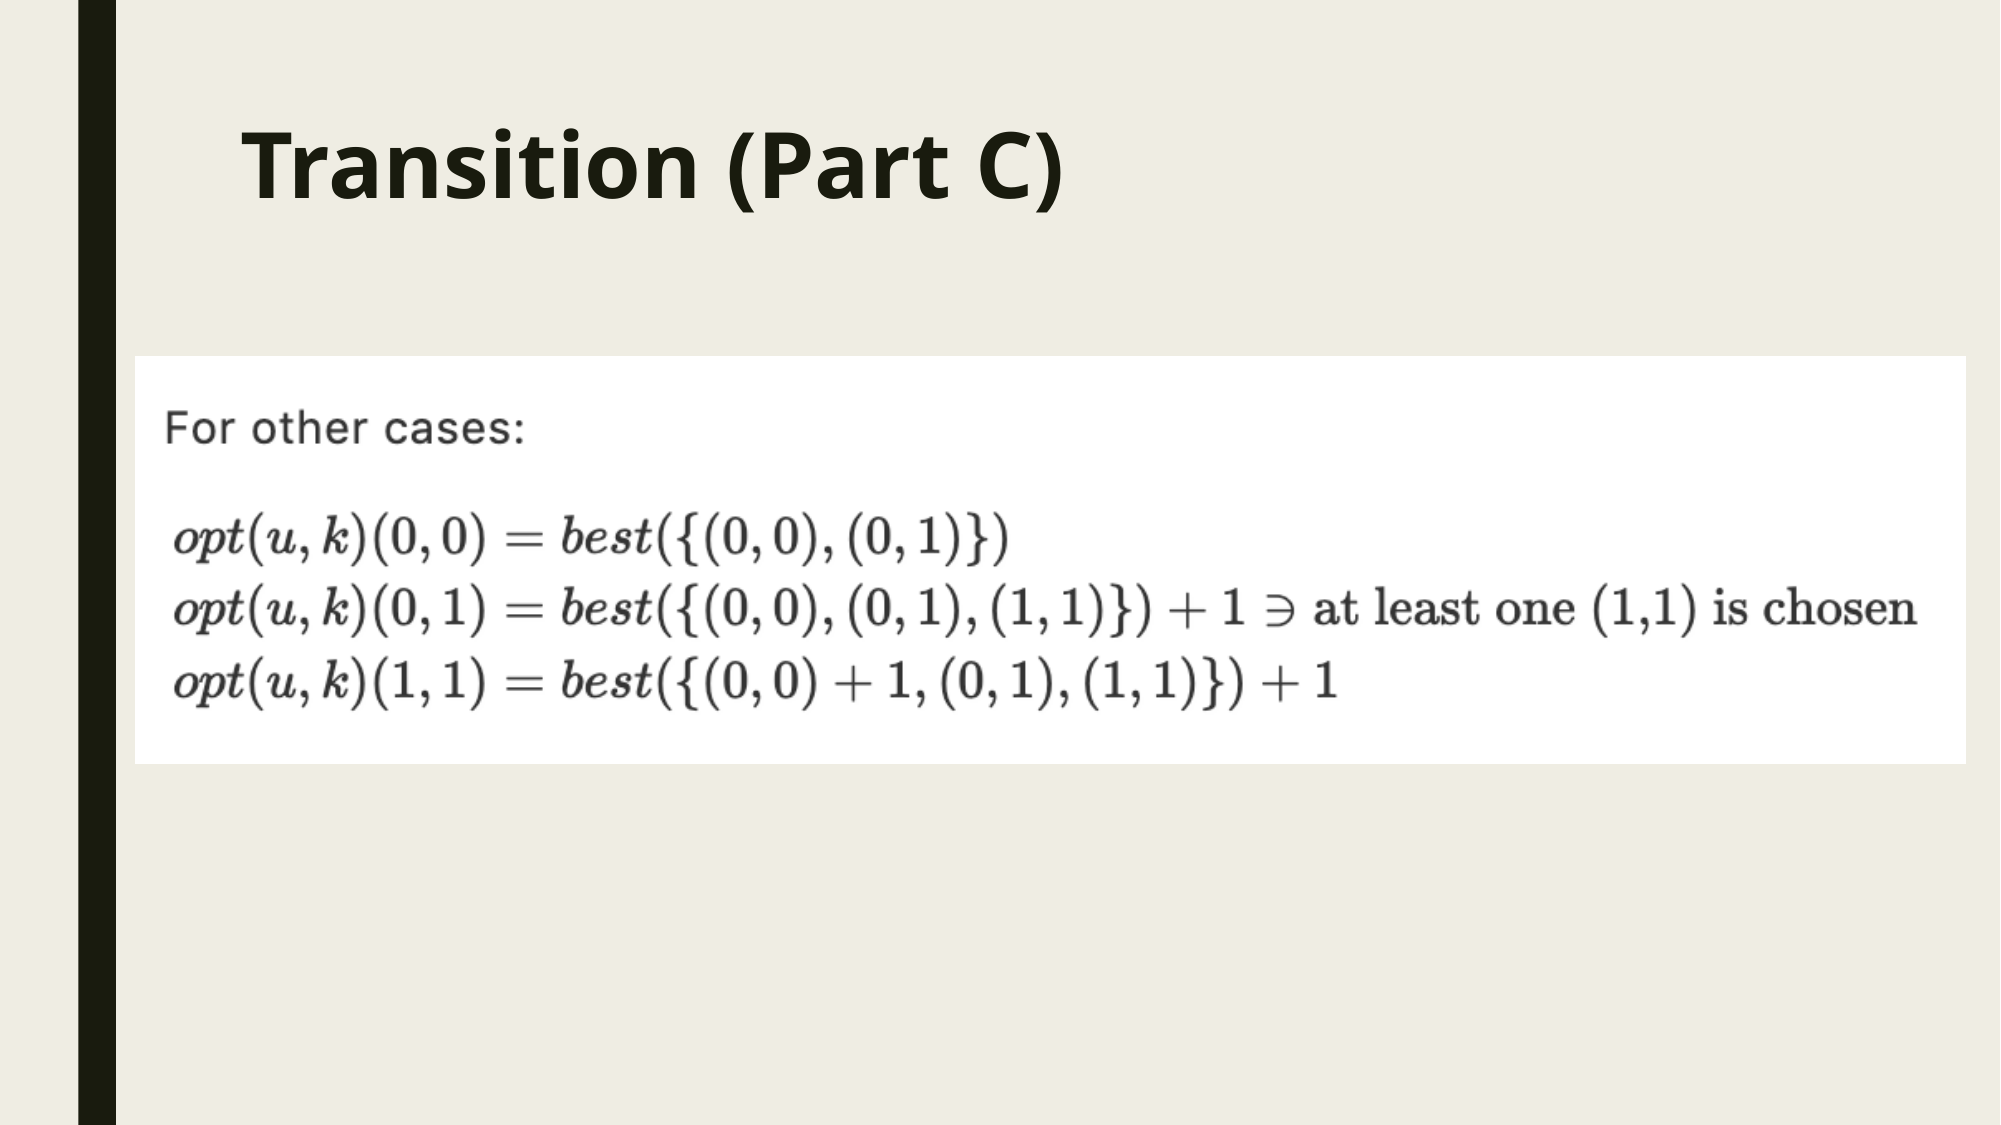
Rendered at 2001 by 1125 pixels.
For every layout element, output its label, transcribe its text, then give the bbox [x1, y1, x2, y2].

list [135, 356, 1966, 765]
title Transition (Part C) [225, 112, 1800, 356]
